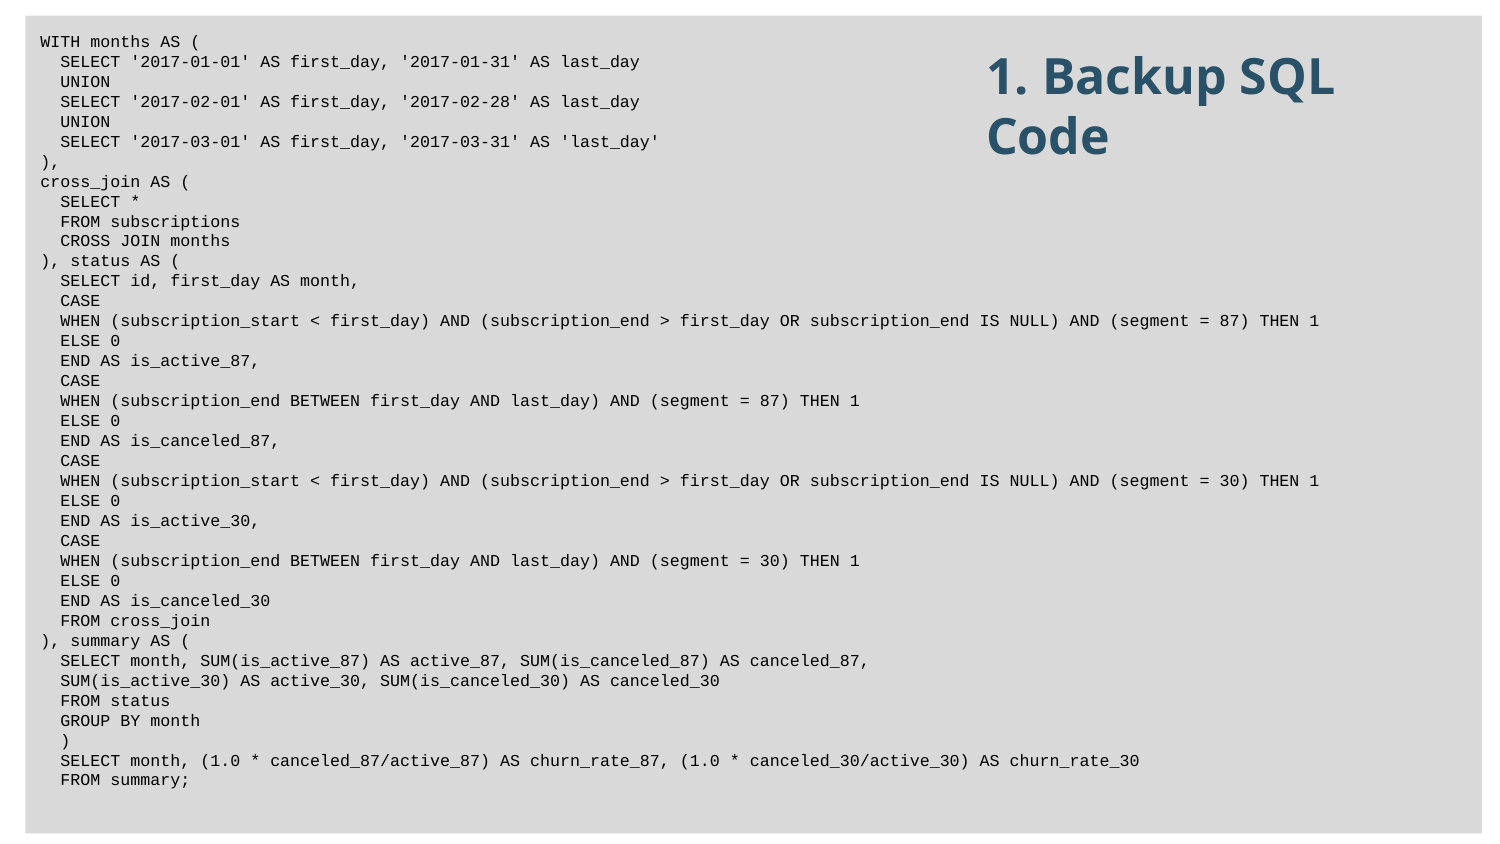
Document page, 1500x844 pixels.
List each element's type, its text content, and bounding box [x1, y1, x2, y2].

text_box WITH months AS ( SELECT '2017-01-01' AS first_day, '2017-01-31' AS last_day UNION SELECT '2017-02-01' AS first_day, '2017-02-28' AS last_day UNION SELECT '2017-03-01' AS first_day, '2017-03-31' AS 'last_day' ), cross_join AS ( SELECT * FROM subscriptions CROSS JOIN months ), status AS ( SELECT id, first_day AS month, CASE WHEN (subscription_start < first_day) AND (subscription_end > first_day OR subscription_end IS NULL) AND (segment = 87) THEN 1 ELSE 0 END AS is_active_87, CASE WHEN (subscription_end BETWEEN first_day AND last_day) AND (segment = 87) THEN 1 ELSE 0 END AS is_canceled_87, CASE WHEN (subscription_start < first_day) AND (subscription_end > first_day OR subscription_end IS NULL) AND (segment = 30) THEN 1 ELSE 0 END AS is_active_30, CASE WHEN (subscription_end BETWEEN first_day AND last_day) AND (segment = 30) THEN 1 ELSE 0 END AS is_canceled_30 FROM cross_join ), summary AS ( SELECT month, SUM(is_active_87) AS active_87, SUM(is_canceled_87) AS canceled_87, SUM(is_active_30) AS active_30, SUM(is_canceled_30) AS canceled_30 FROM status GROUP BY month ) SELECT month, (1.0 * canceled_87/active_87) AS churn_rate_87, (1.0 * canceled_30/active_30) AS churn_rate_30 FROM summary; [25, 15, 1482, 834]
text_box 1. Backup SQL Code [971, 41, 1427, 180]
